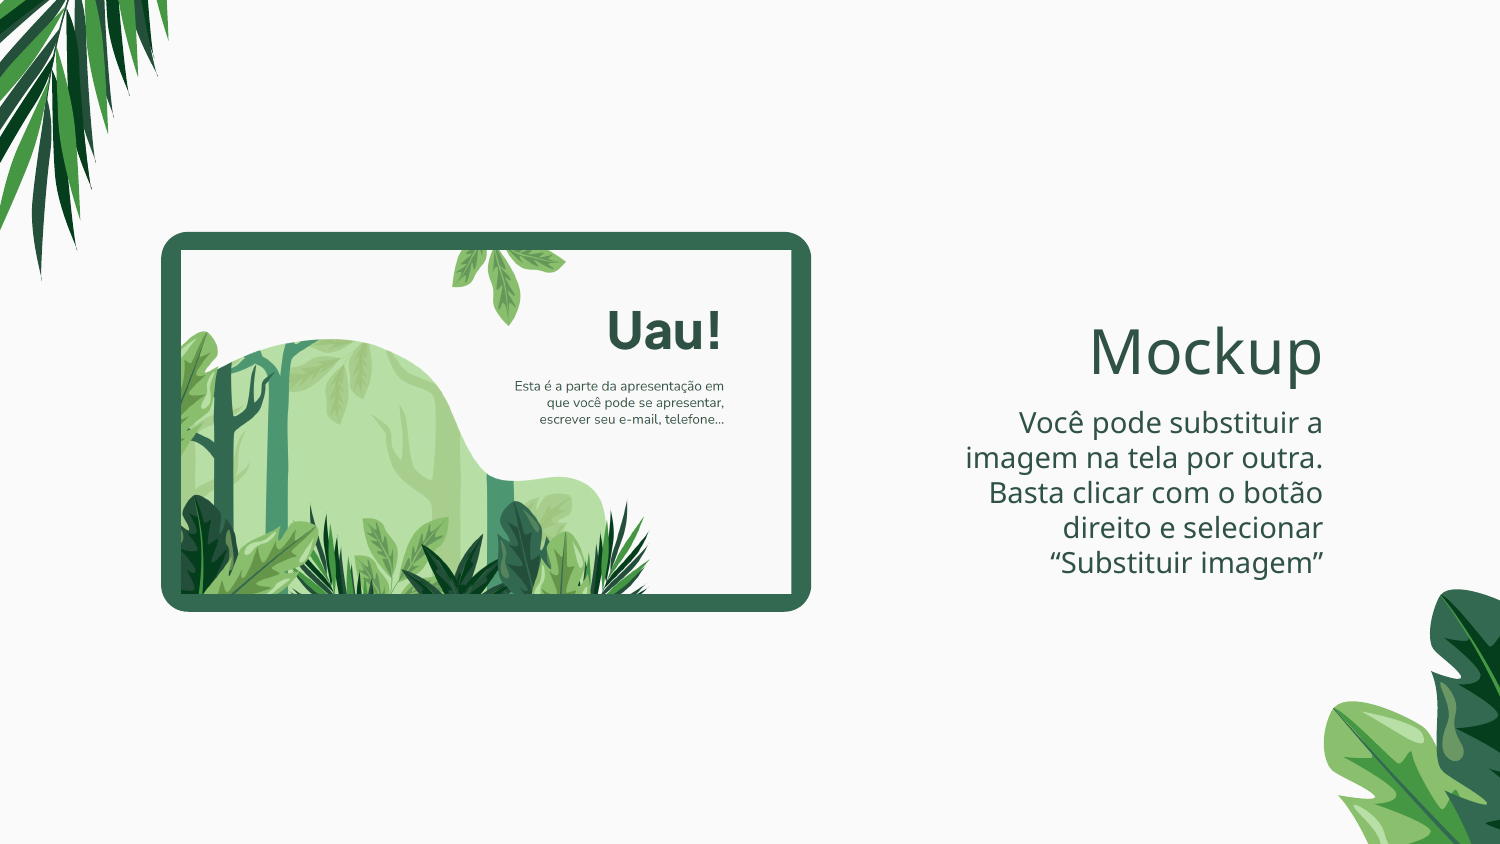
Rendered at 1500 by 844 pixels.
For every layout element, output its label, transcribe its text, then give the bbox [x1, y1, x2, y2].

picture [180, 250, 792, 594]
subtitle Você pode substituir a imagem na tela por outra. Basta clicar com o botão direito e selecionar “Substituir imagem” [904, 389, 1339, 555]
text_box [161, 231, 812, 612]
title Mockup [904, 289, 1339, 389]
